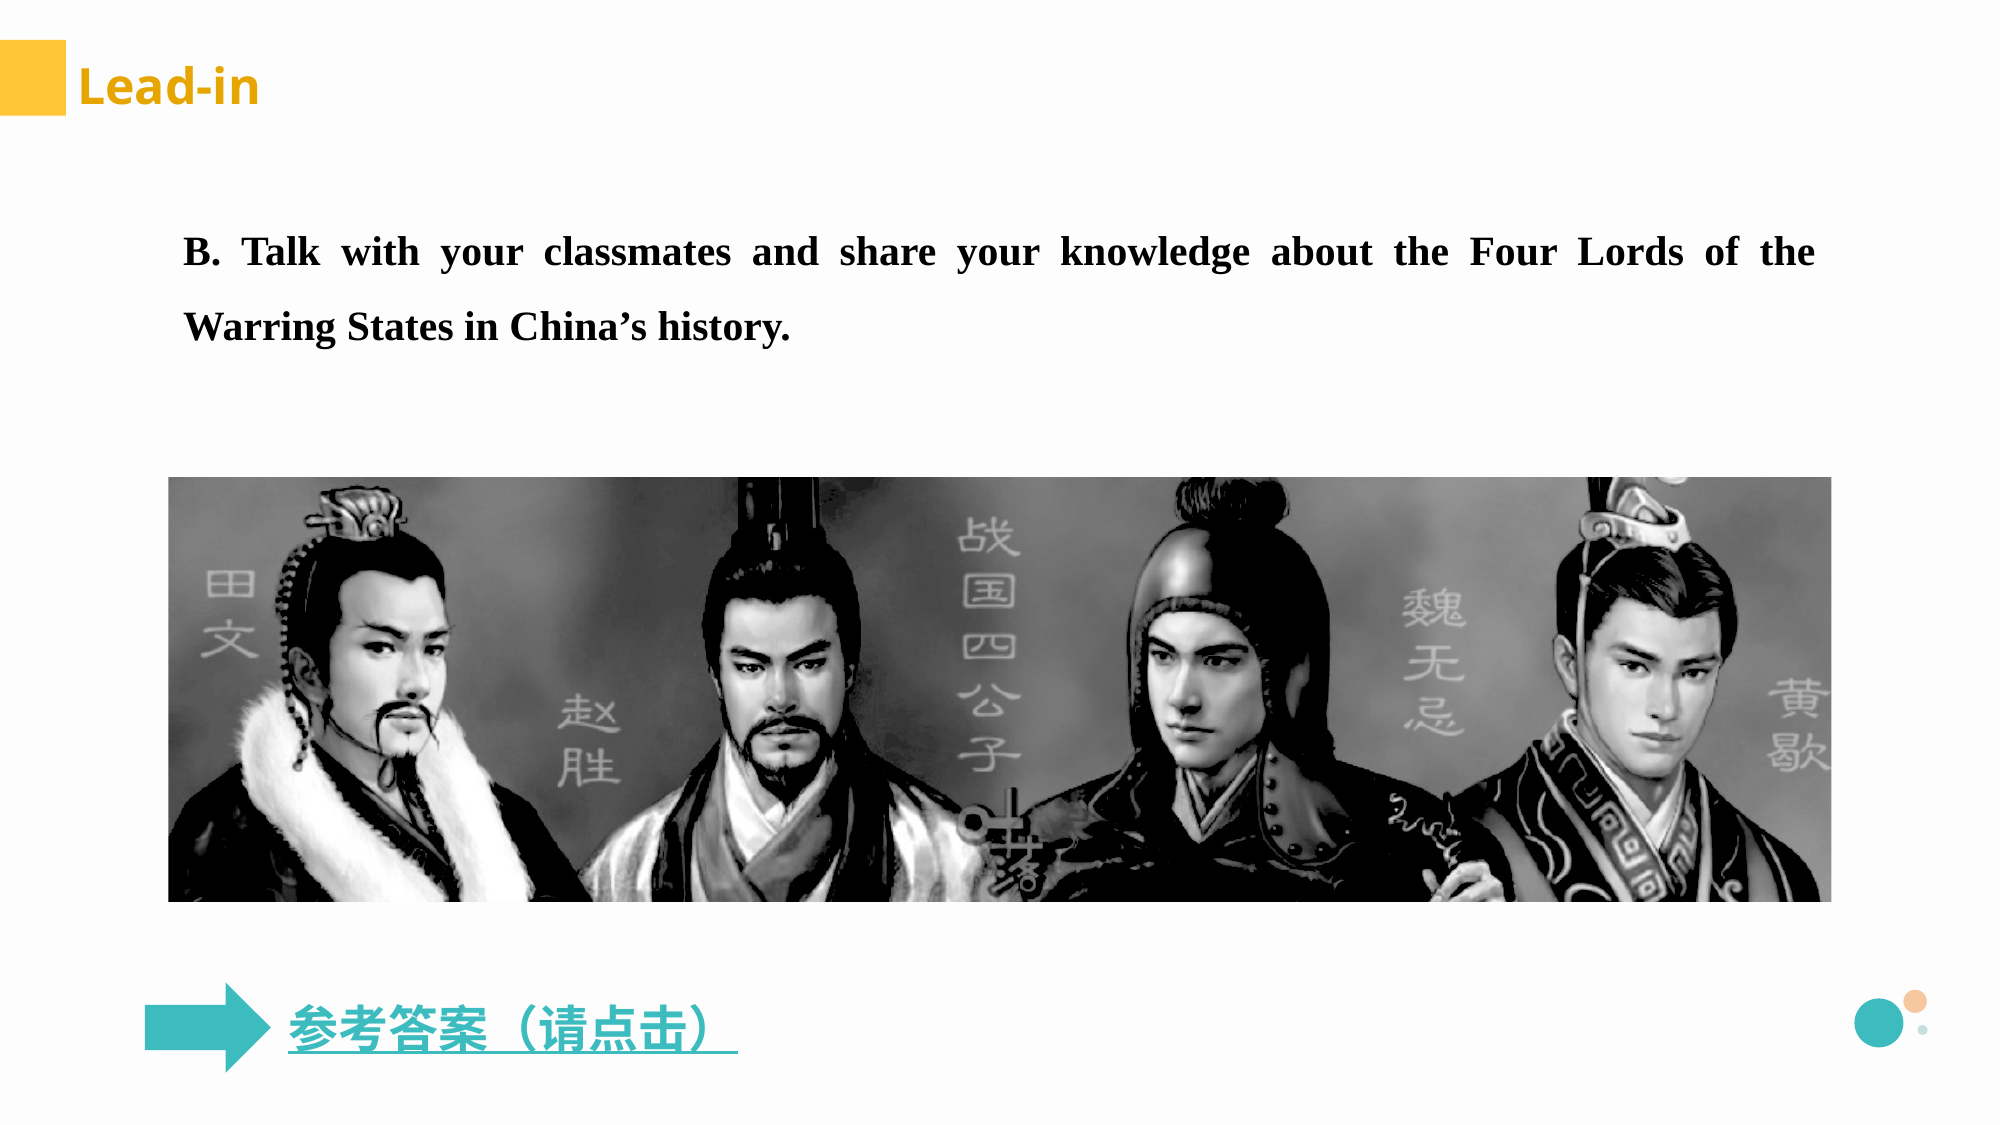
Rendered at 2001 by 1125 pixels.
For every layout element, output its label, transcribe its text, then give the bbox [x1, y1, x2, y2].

text_box [0, 39, 67, 117]
text_box B. Talk with your classmates and share your knowledge about the Four Lords of the Warring States in China’s history. [168, 191, 1832, 357]
text_box Lead-in [62, 47, 276, 123]
picture [168, 476, 1832, 902]
text_box 参考答案（请点击） [273, 989, 754, 1065]
text_box [143, 979, 273, 1076]
